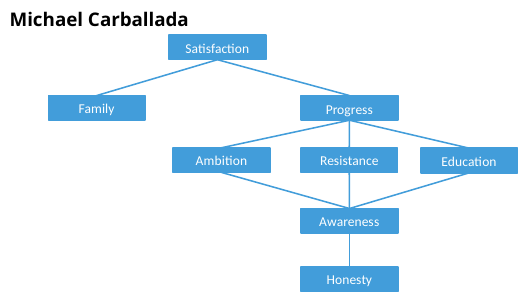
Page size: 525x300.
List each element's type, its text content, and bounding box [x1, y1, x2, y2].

text_box Resistance [300, 156, 398, 171]
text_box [349, 119, 470, 149]
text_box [217, 59, 350, 96]
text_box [221, 120, 346, 148]
text_box Honesty [301, 266, 398, 292]
text_box Awareness [301, 216, 398, 234]
text_box Ambition [173, 147, 270, 173]
text_box Satisfaction [169, 35, 266, 58]
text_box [349, 172, 470, 209]
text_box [96, 59, 216, 96]
text_box Michael Carballada [4, 2, 238, 36]
text_box Progress [301, 95, 398, 118]
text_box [221, 172, 348, 209]
text_box Education [420, 148, 518, 173]
text_box Family [48, 95, 145, 121]
